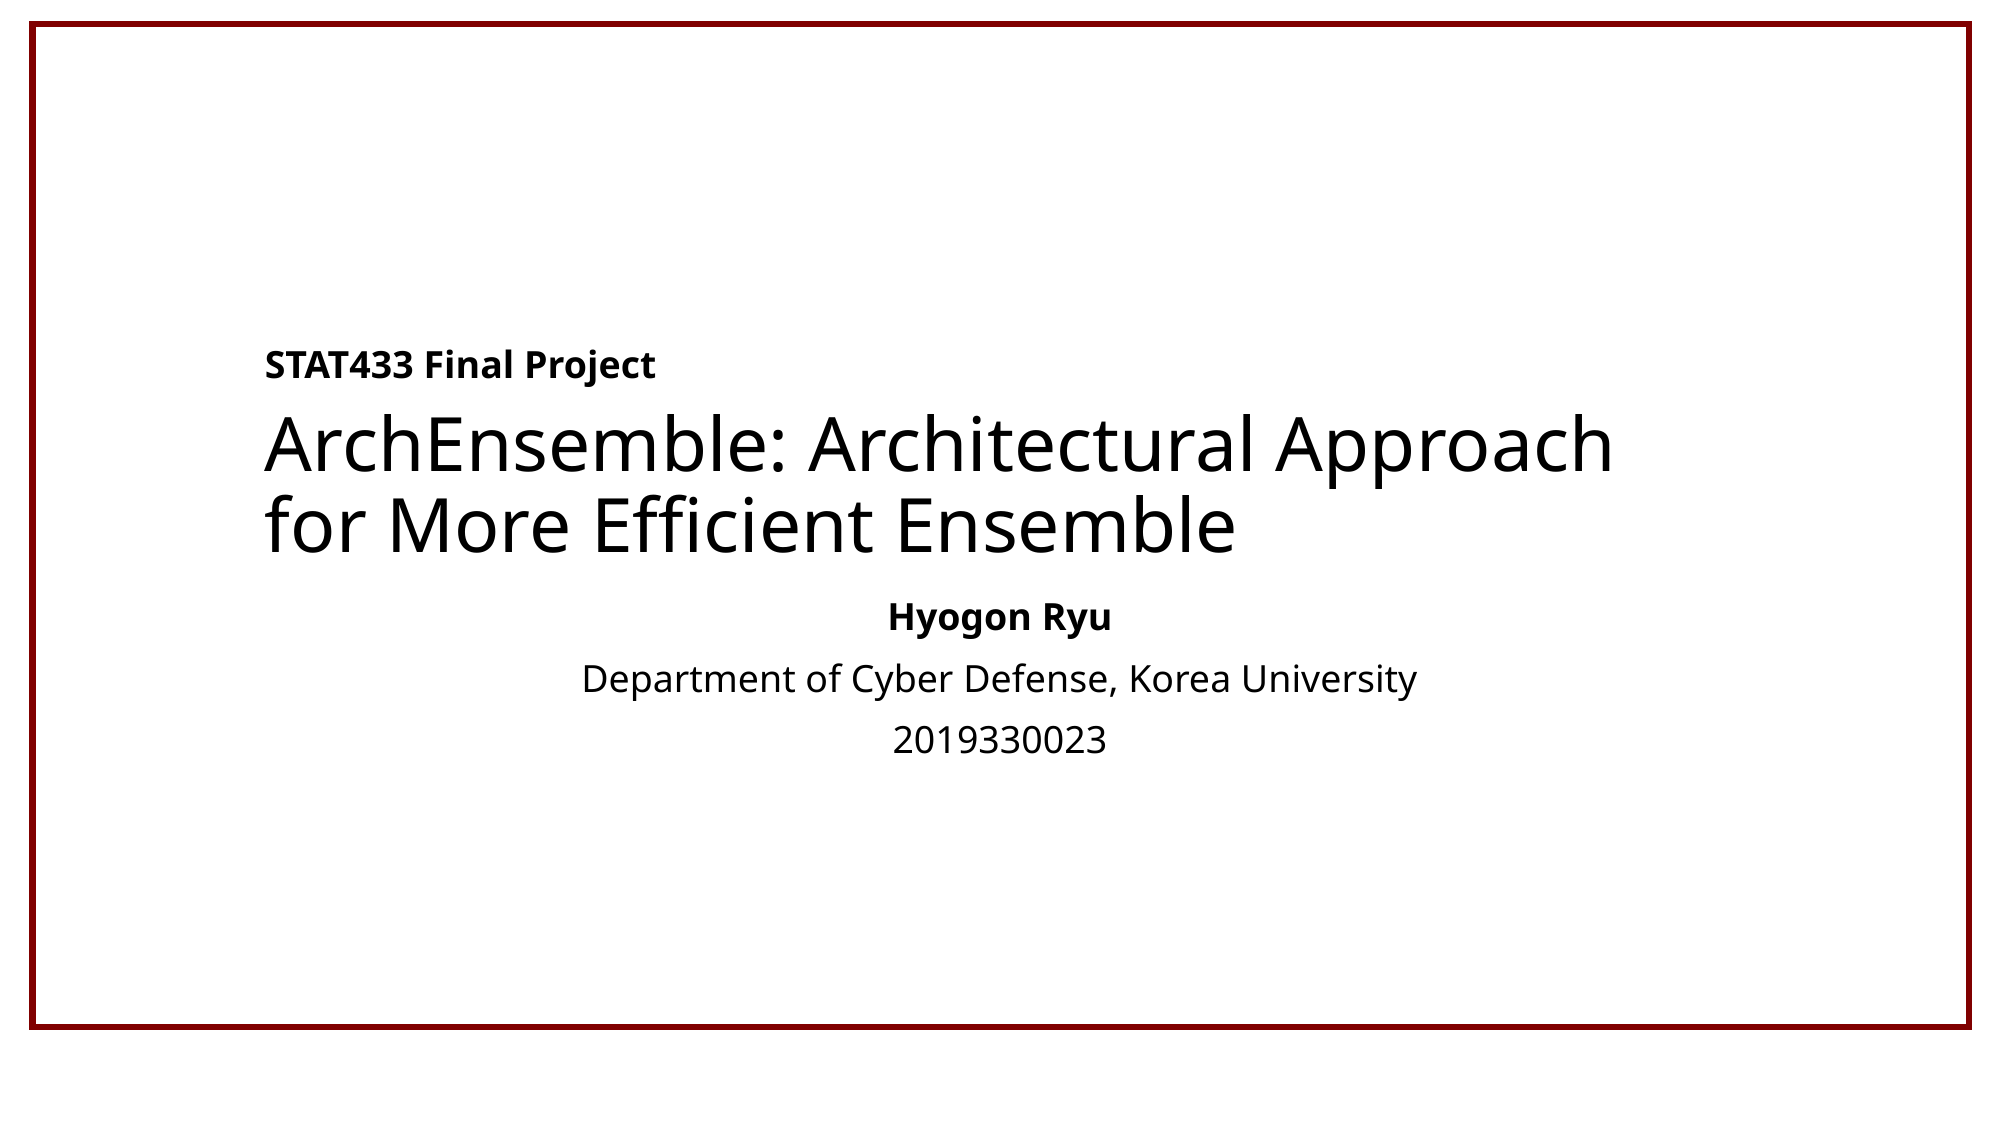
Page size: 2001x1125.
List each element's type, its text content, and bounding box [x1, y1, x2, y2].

text_box STAT433 Final Project [249, 334, 1250, 394]
title ArchEnsemble: Architectural Approach for More Efficient Ensemble [249, 184, 1750, 576]
subtitle Hyogon Ryu Department of Cyber Defense, Korea University 2019330023 [249, 590, 1750, 863]
